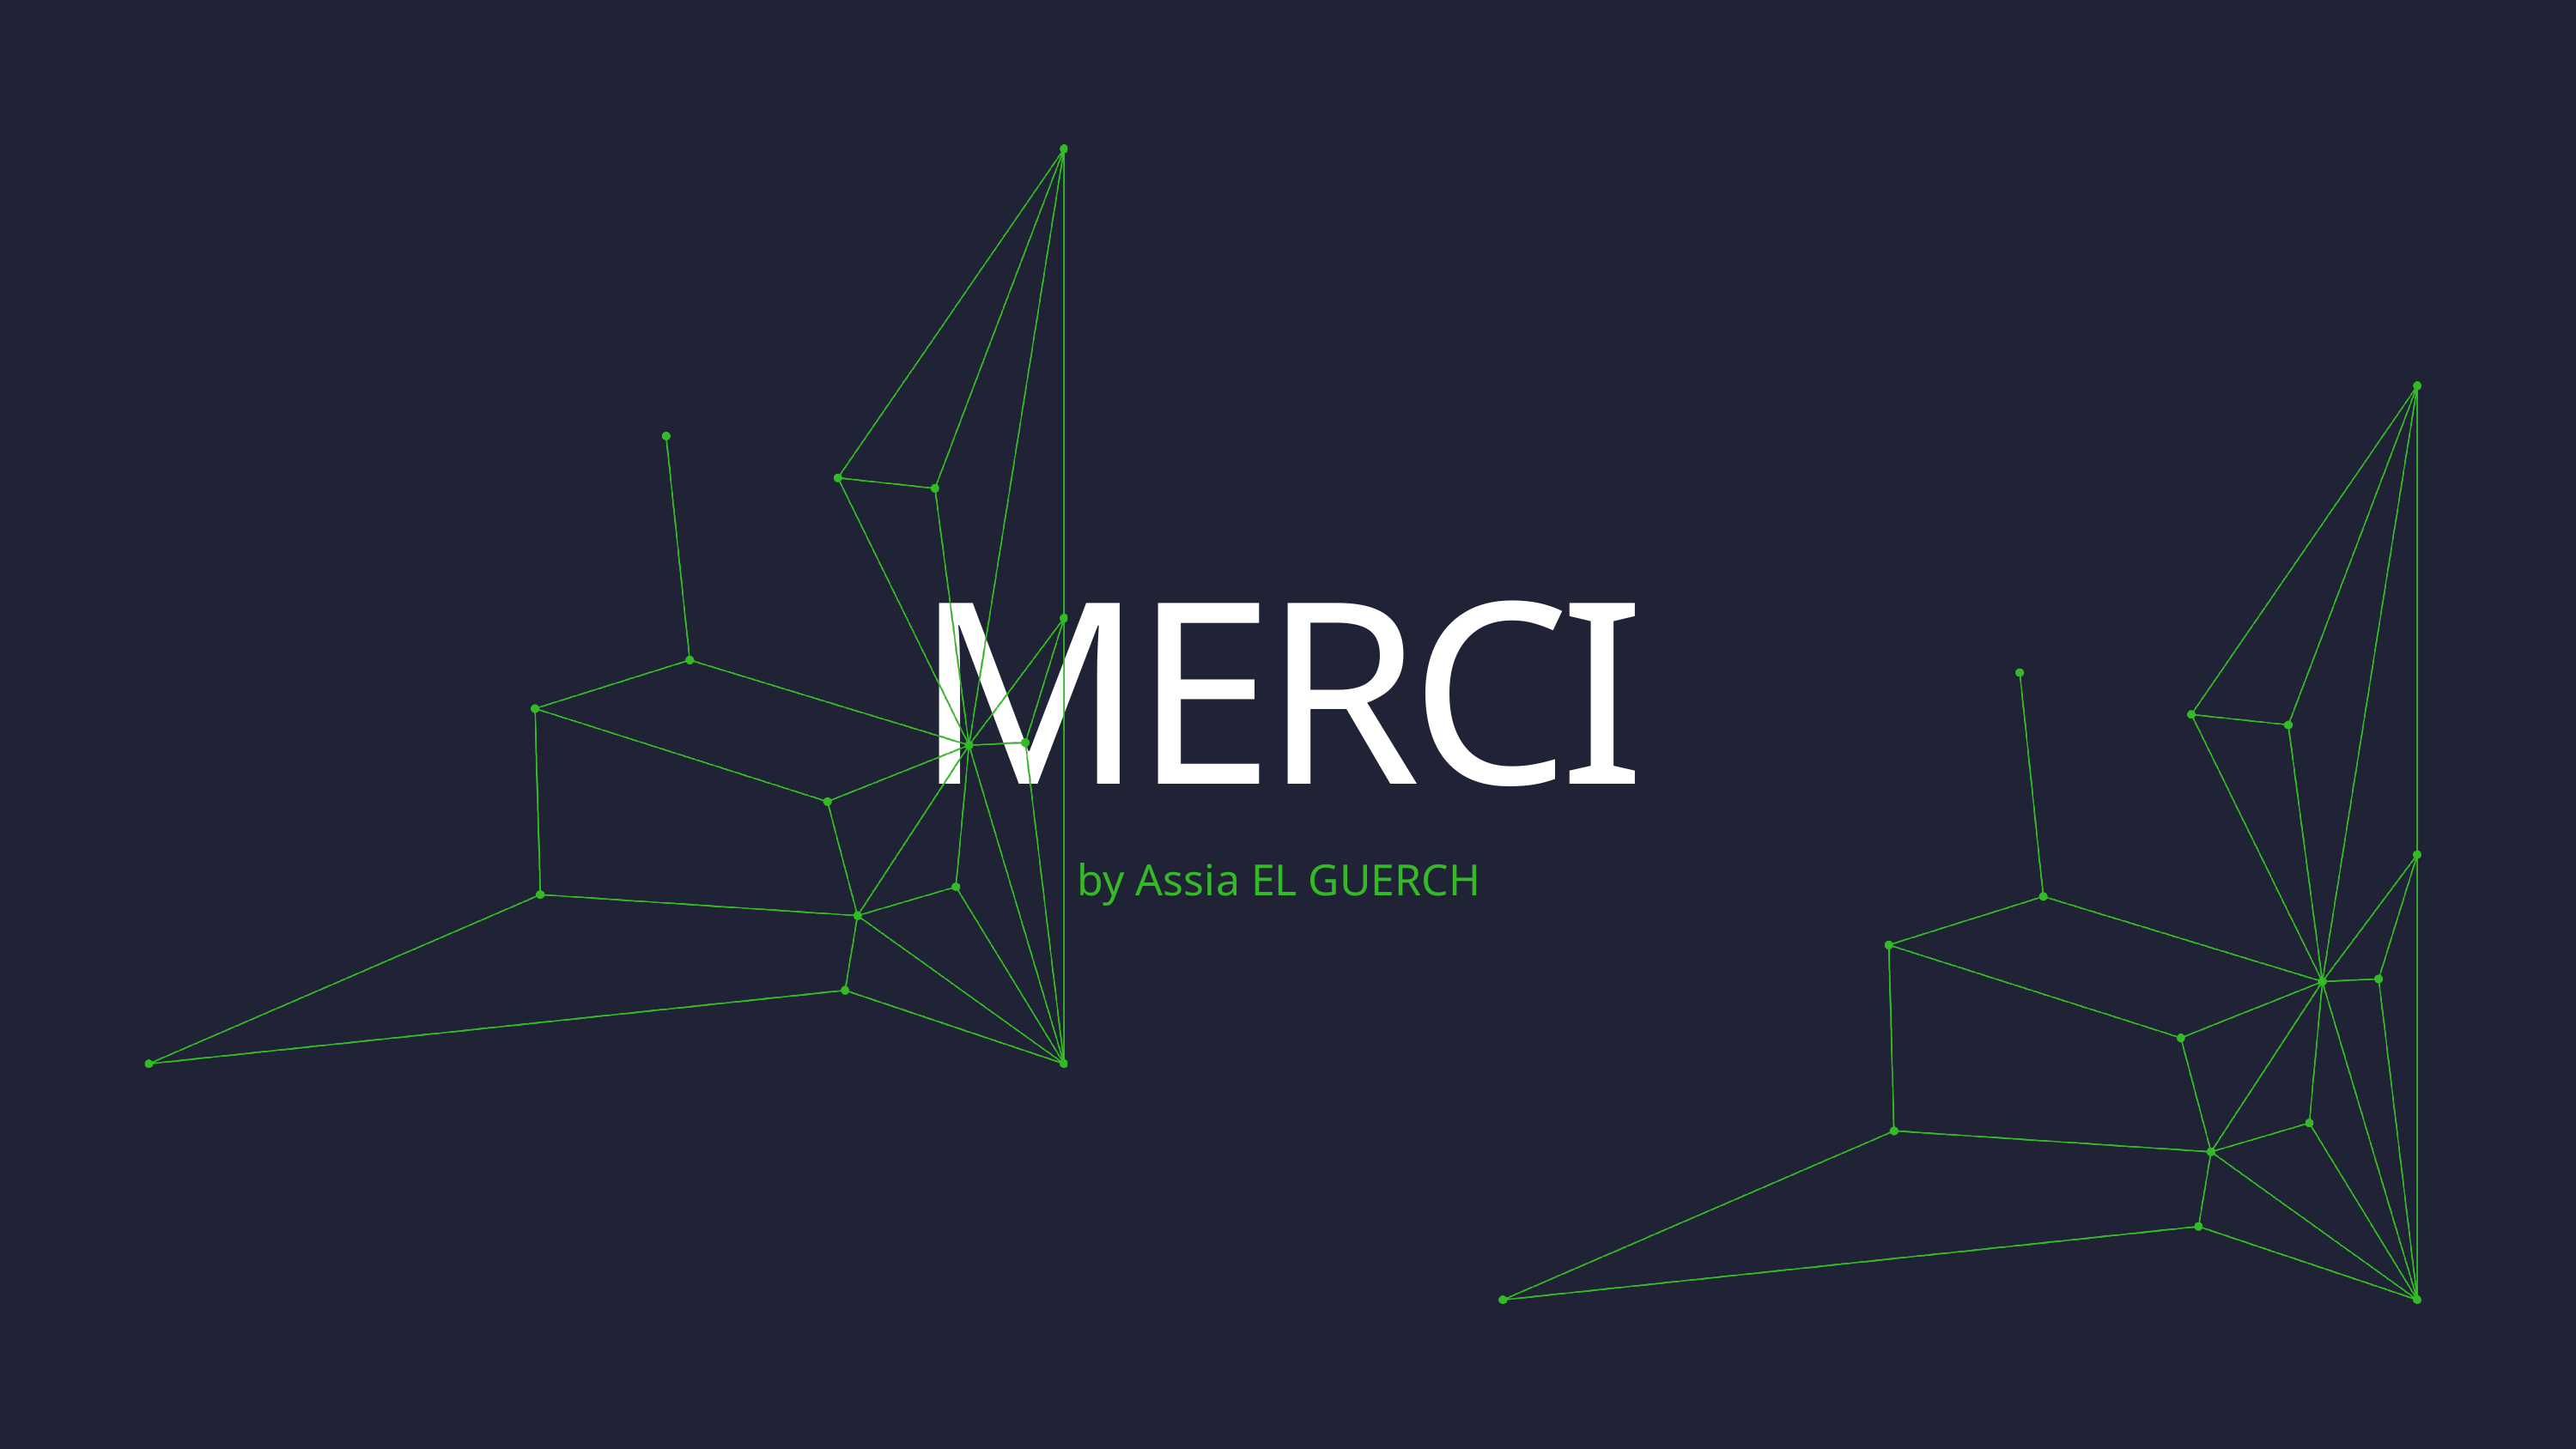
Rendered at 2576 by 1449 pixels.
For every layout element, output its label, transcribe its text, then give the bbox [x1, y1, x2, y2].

text_box [144, 144, 1068, 1068]
text_box by Assia EL GUERCH [1077, 844, 1499, 905]
text_box [1498, 381, 2421, 1304]
text_box MERCI [1068, 594, 1662, 835]
